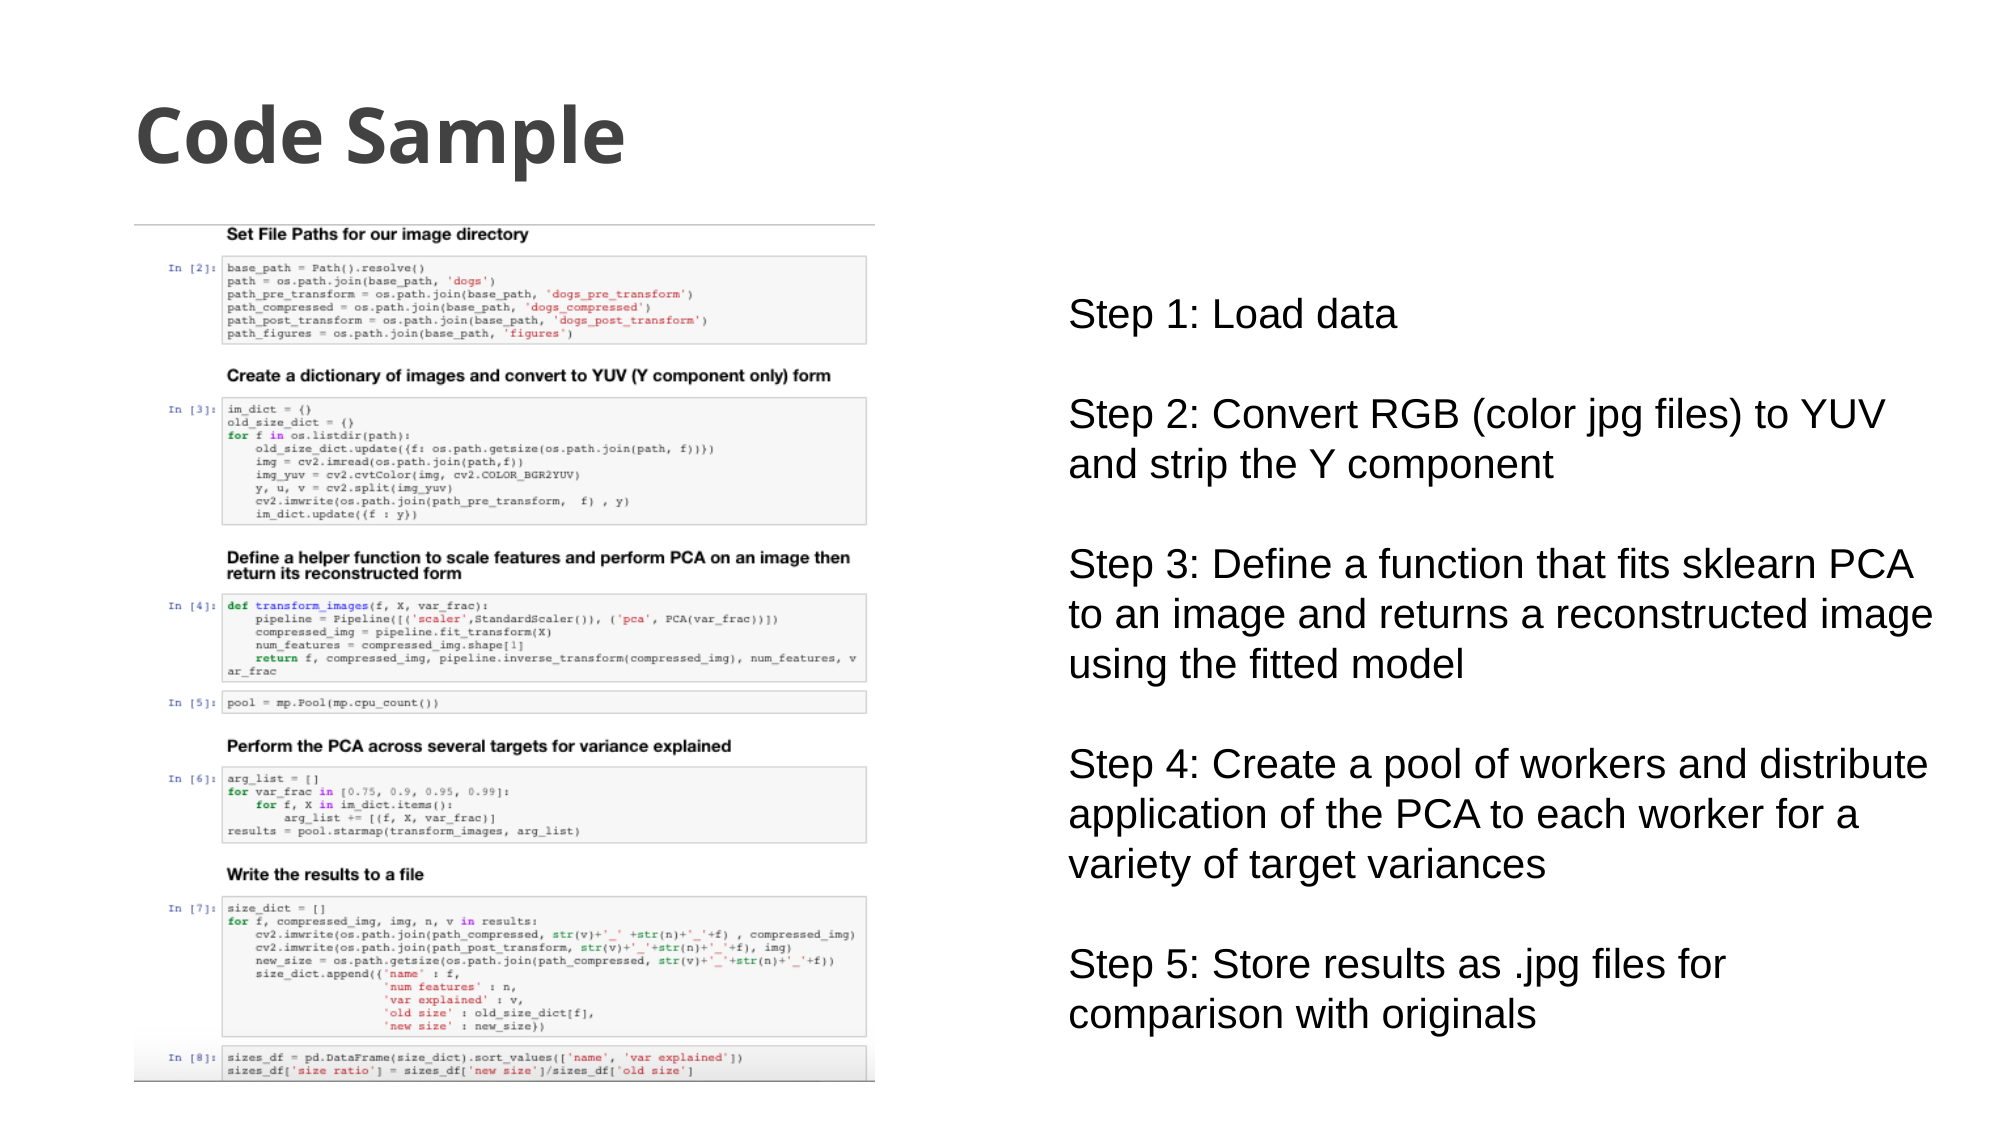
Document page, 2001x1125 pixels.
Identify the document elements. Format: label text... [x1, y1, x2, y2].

text_box Step 1: Load data Step 2: Convert RGB (color jpg files) to YUV and strip the Y component Step 3: Define a function that fits sklearn PCA to an image and returns a reconstructed image using the fitted model Step 4: Create a pool of workers and distribute application of the PCA to each worker for a variety of target variances Step 5: Store results as .jpg files for comparison with originals [1053, 271, 1961, 1035]
picture [134, 223, 875, 1083]
title Code Sample [119, 59, 1863, 217]
